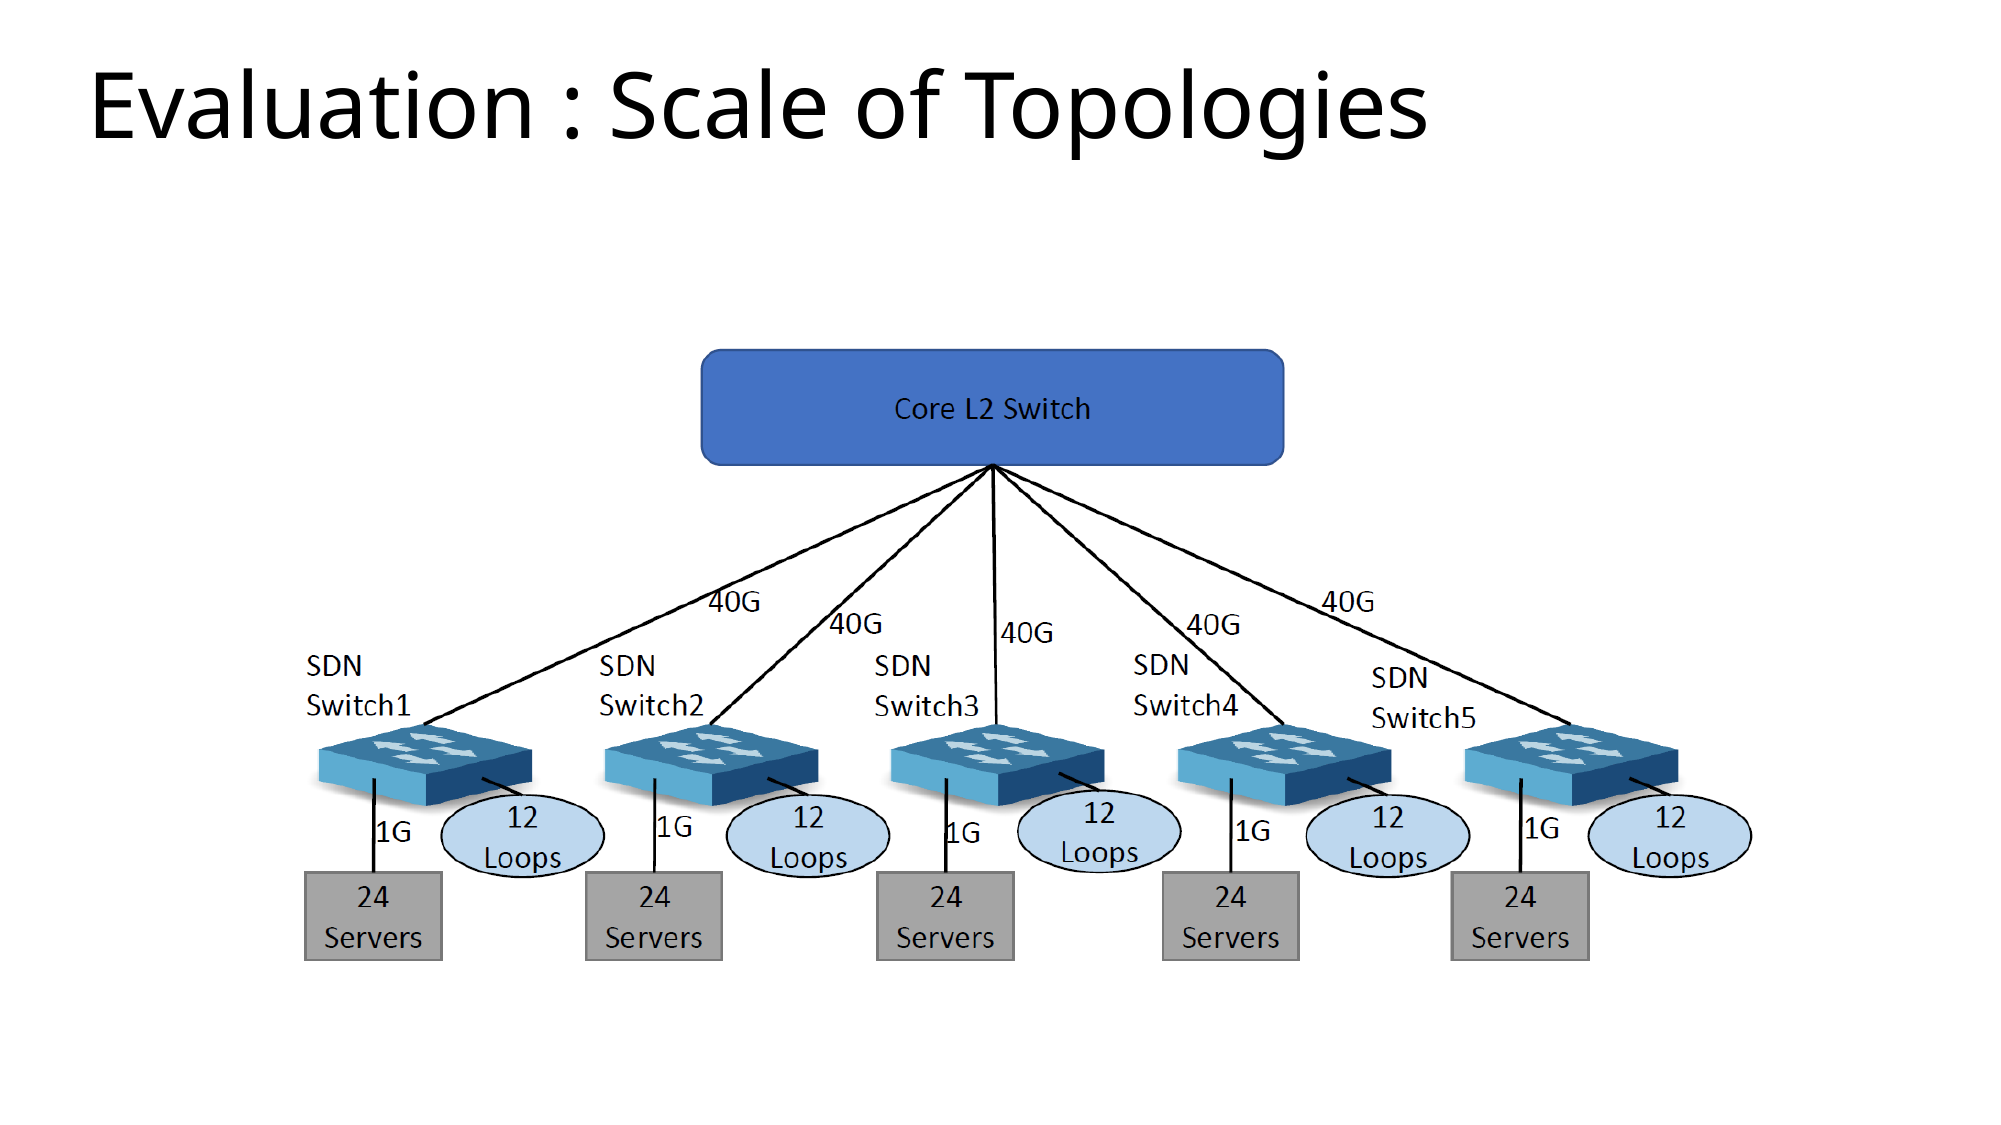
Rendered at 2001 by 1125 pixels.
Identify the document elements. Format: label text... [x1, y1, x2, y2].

title Evaluation : Scale of Topologies [72, 0, 1896, 218]
picture [289, 346, 1760, 961]
